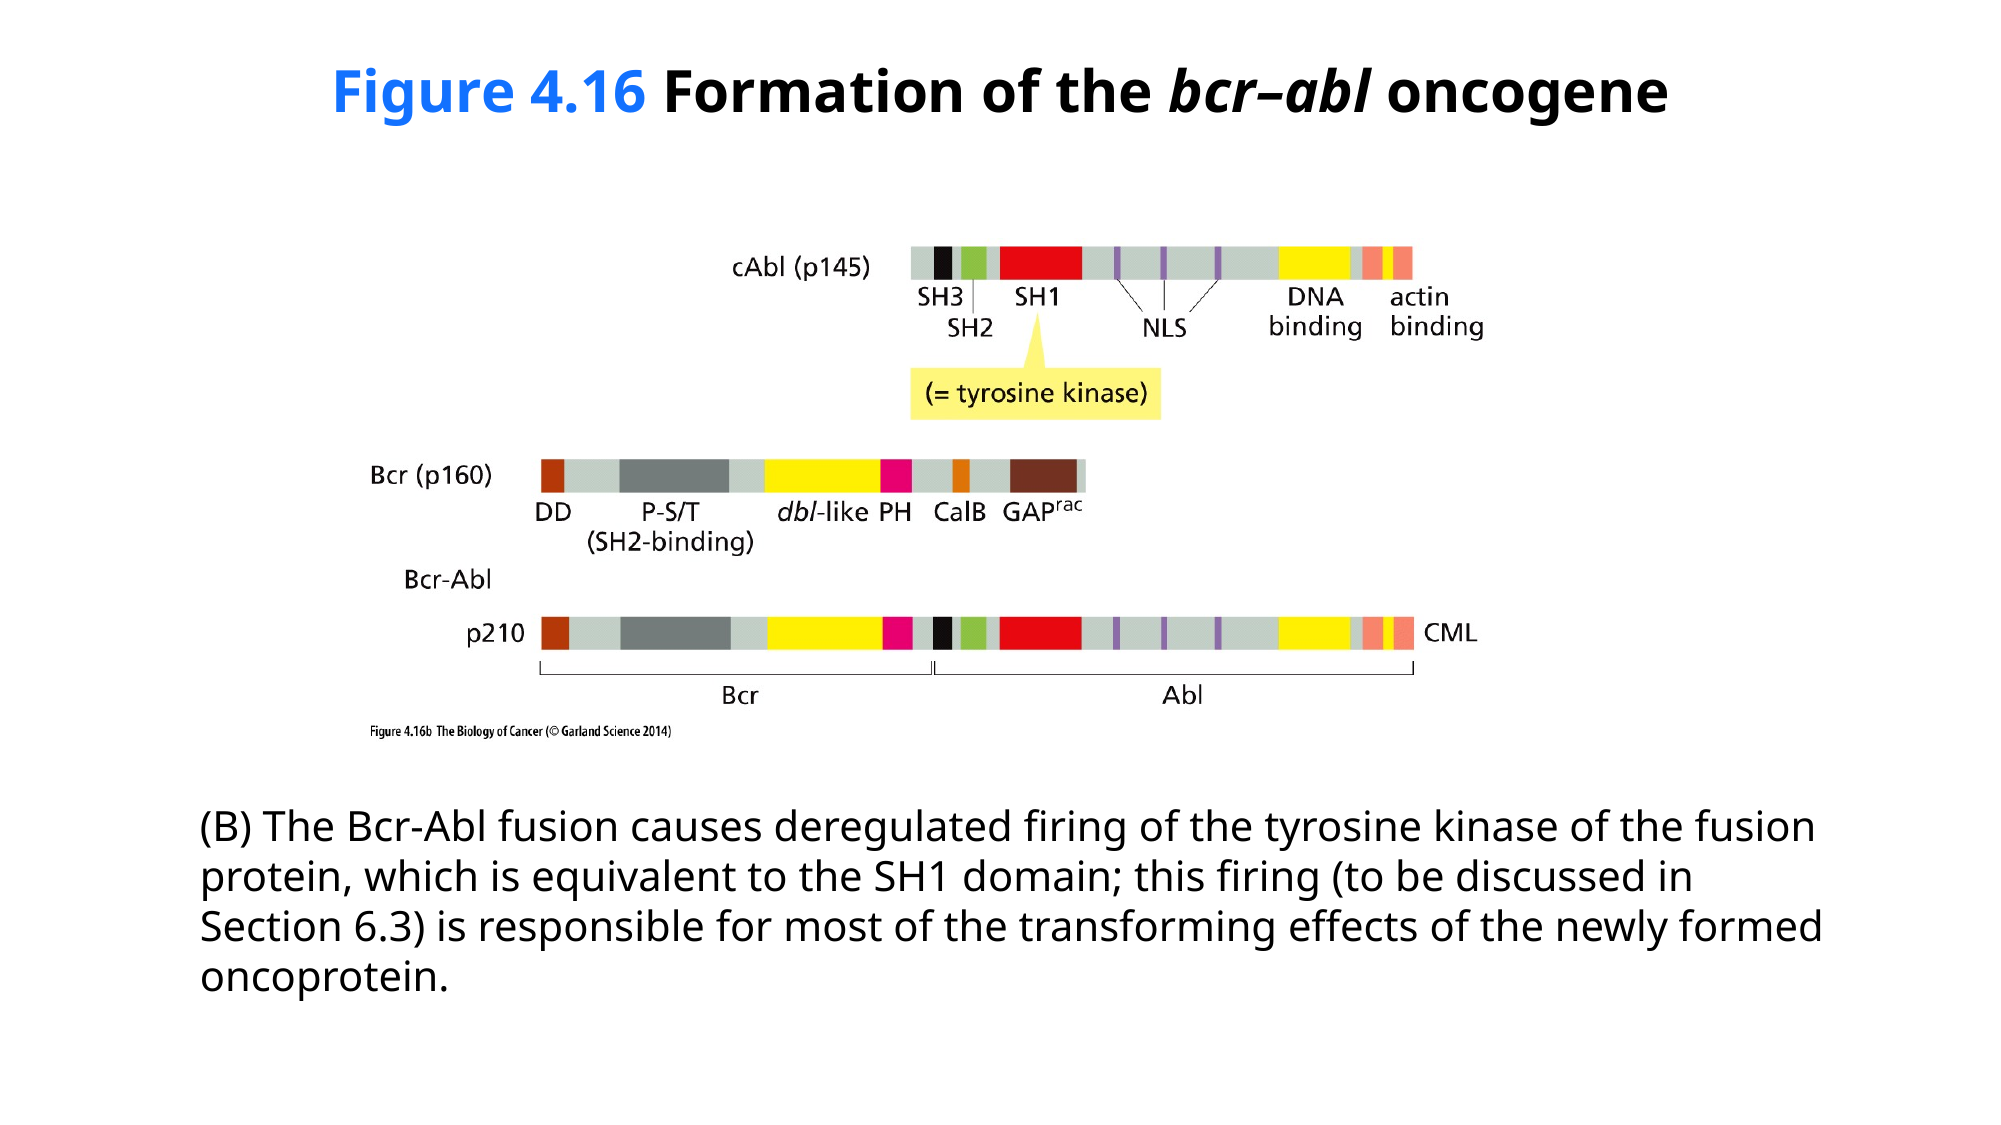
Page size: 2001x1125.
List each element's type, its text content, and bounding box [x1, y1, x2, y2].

text_box (B) The Bcr-Abl fusion causes deregulated firing of the tyrosine kinase of the fusion protein, which is equivalent to the SH1 domain; this firing (to be discussed in Section 6.3) is responsible for most of the transforming effects of the newly formed oncoprotein. [185, 791, 1859, 1007]
picture [363, 238, 1491, 742]
text_box Figure 4.16 Formation of the bcr–abl oncogene [316, 46, 1728, 132]
